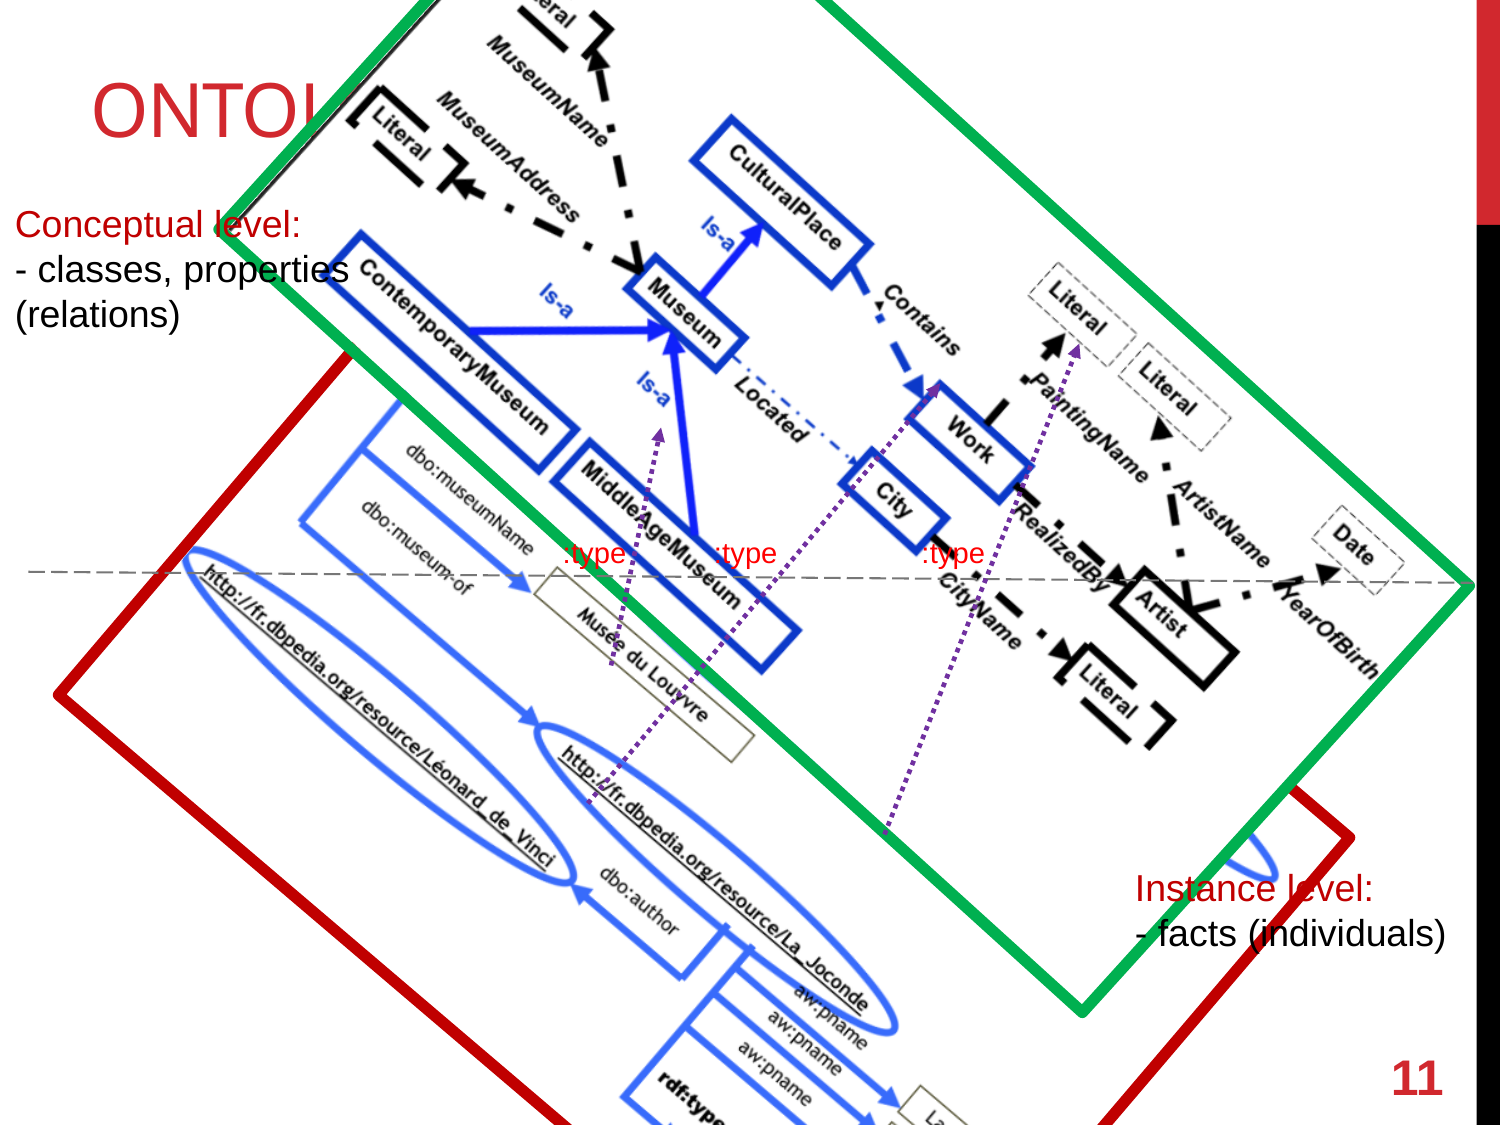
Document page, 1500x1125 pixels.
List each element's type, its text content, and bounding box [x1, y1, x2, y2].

title ontology levels [75, 25, 395, 192]
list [171, 407, 265, 566]
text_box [587, 382, 941, 804]
picture [1237, 795, 1340, 856]
picture [264, 0, 1442, 571]
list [171, 588, 1237, 1125]
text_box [883, 343, 1080, 835]
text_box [1089, 571, 1474, 584]
picture [1080, 584, 1460, 832]
slide_number 11 [1375, 1045, 1500, 1106]
text_box Conceptual level: - classes, properties (relations) [0, 192, 265, 342]
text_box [27, 571, 585, 584]
title ontology levels [861, 25, 1175, 119]
picture [69, 584, 171, 782]
text_box Instance level: - facts (individuals) [1246, 856, 1463, 962]
picture [266, 584, 587, 691]
